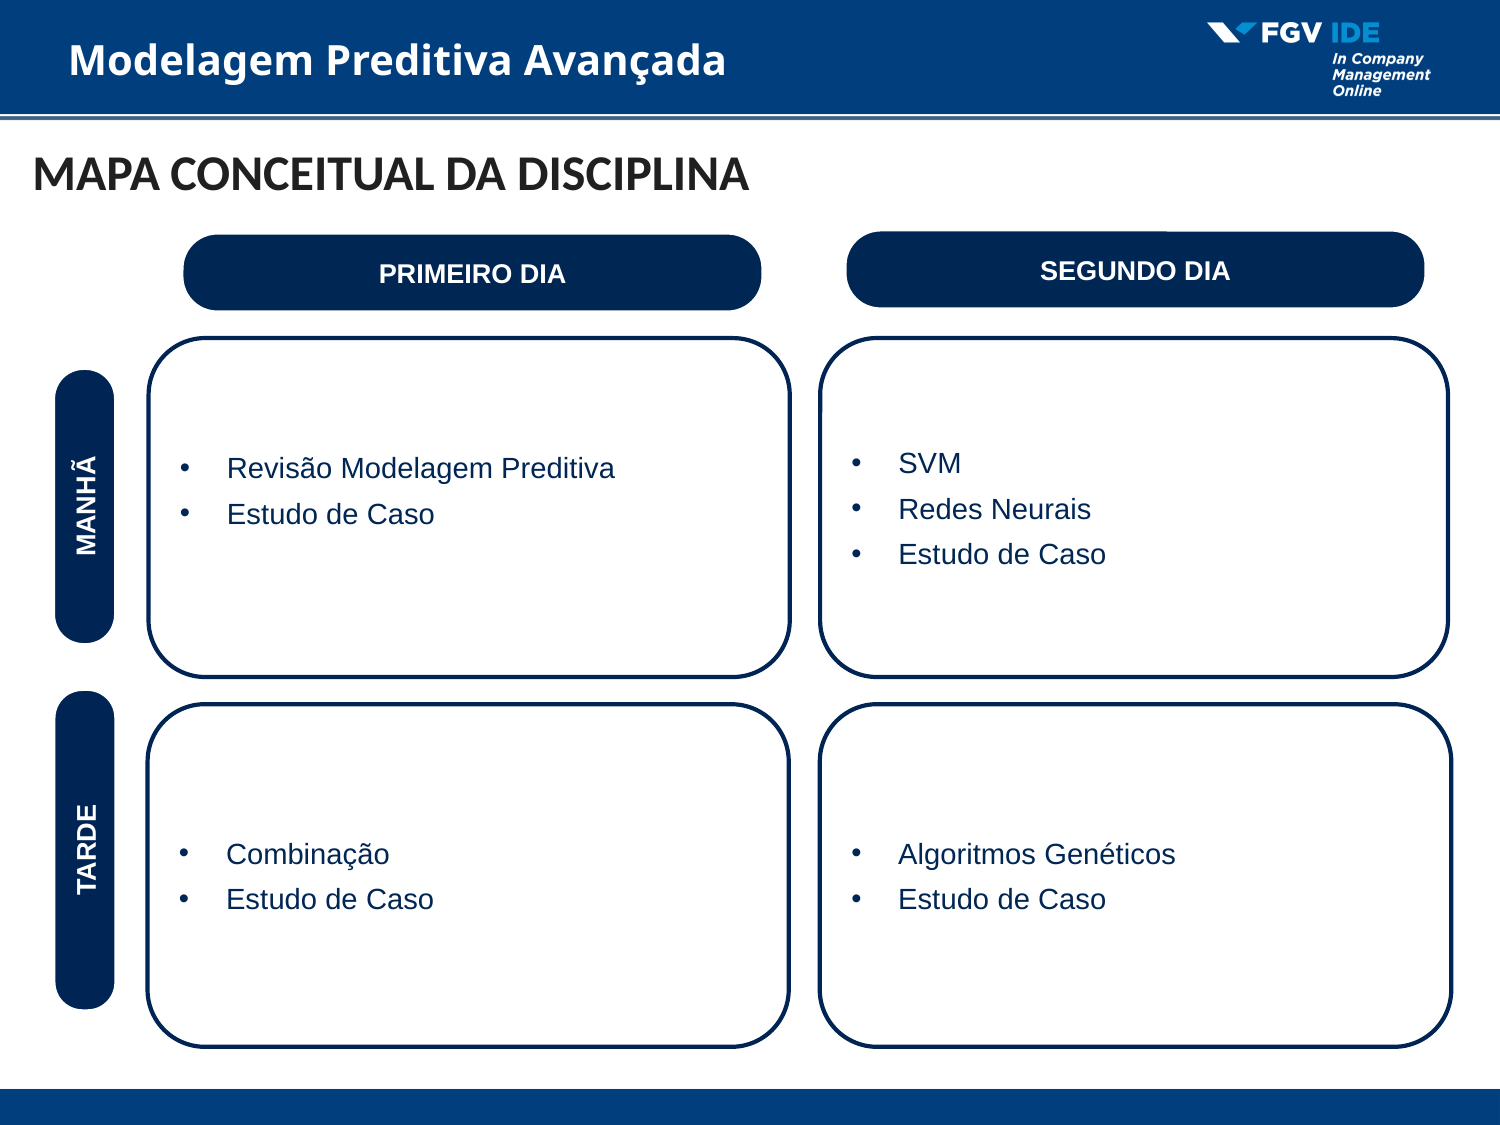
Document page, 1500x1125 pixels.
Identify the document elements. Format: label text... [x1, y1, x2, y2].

text_box Algoritmos Genéticos Estudo de Caso [819, 704, 1452, 1047]
text_box MANHÃ [52, 367, 117, 646]
text_box Combinação Estudo de Caso [147, 704, 789, 1047]
text_box Revisão Modelagem Preditiva Estudo de Caso [148, 338, 790, 678]
picture [0, 0, 1500, 1125]
text_box TARDE [53, 688, 117, 1012]
text_box SVM Redes Neurais Estudo de Caso [820, 338, 1448, 678]
text_box PRIMEIRO DIA [181, 232, 764, 313]
text_box SEGUNDO DIA [844, 229, 1427, 310]
text_box Modelagem Preditiva Avançada [53, 26, 1176, 95]
text_box MAPA CONCEITUAL DA DISCIPLINA [17, 122, 928, 218]
